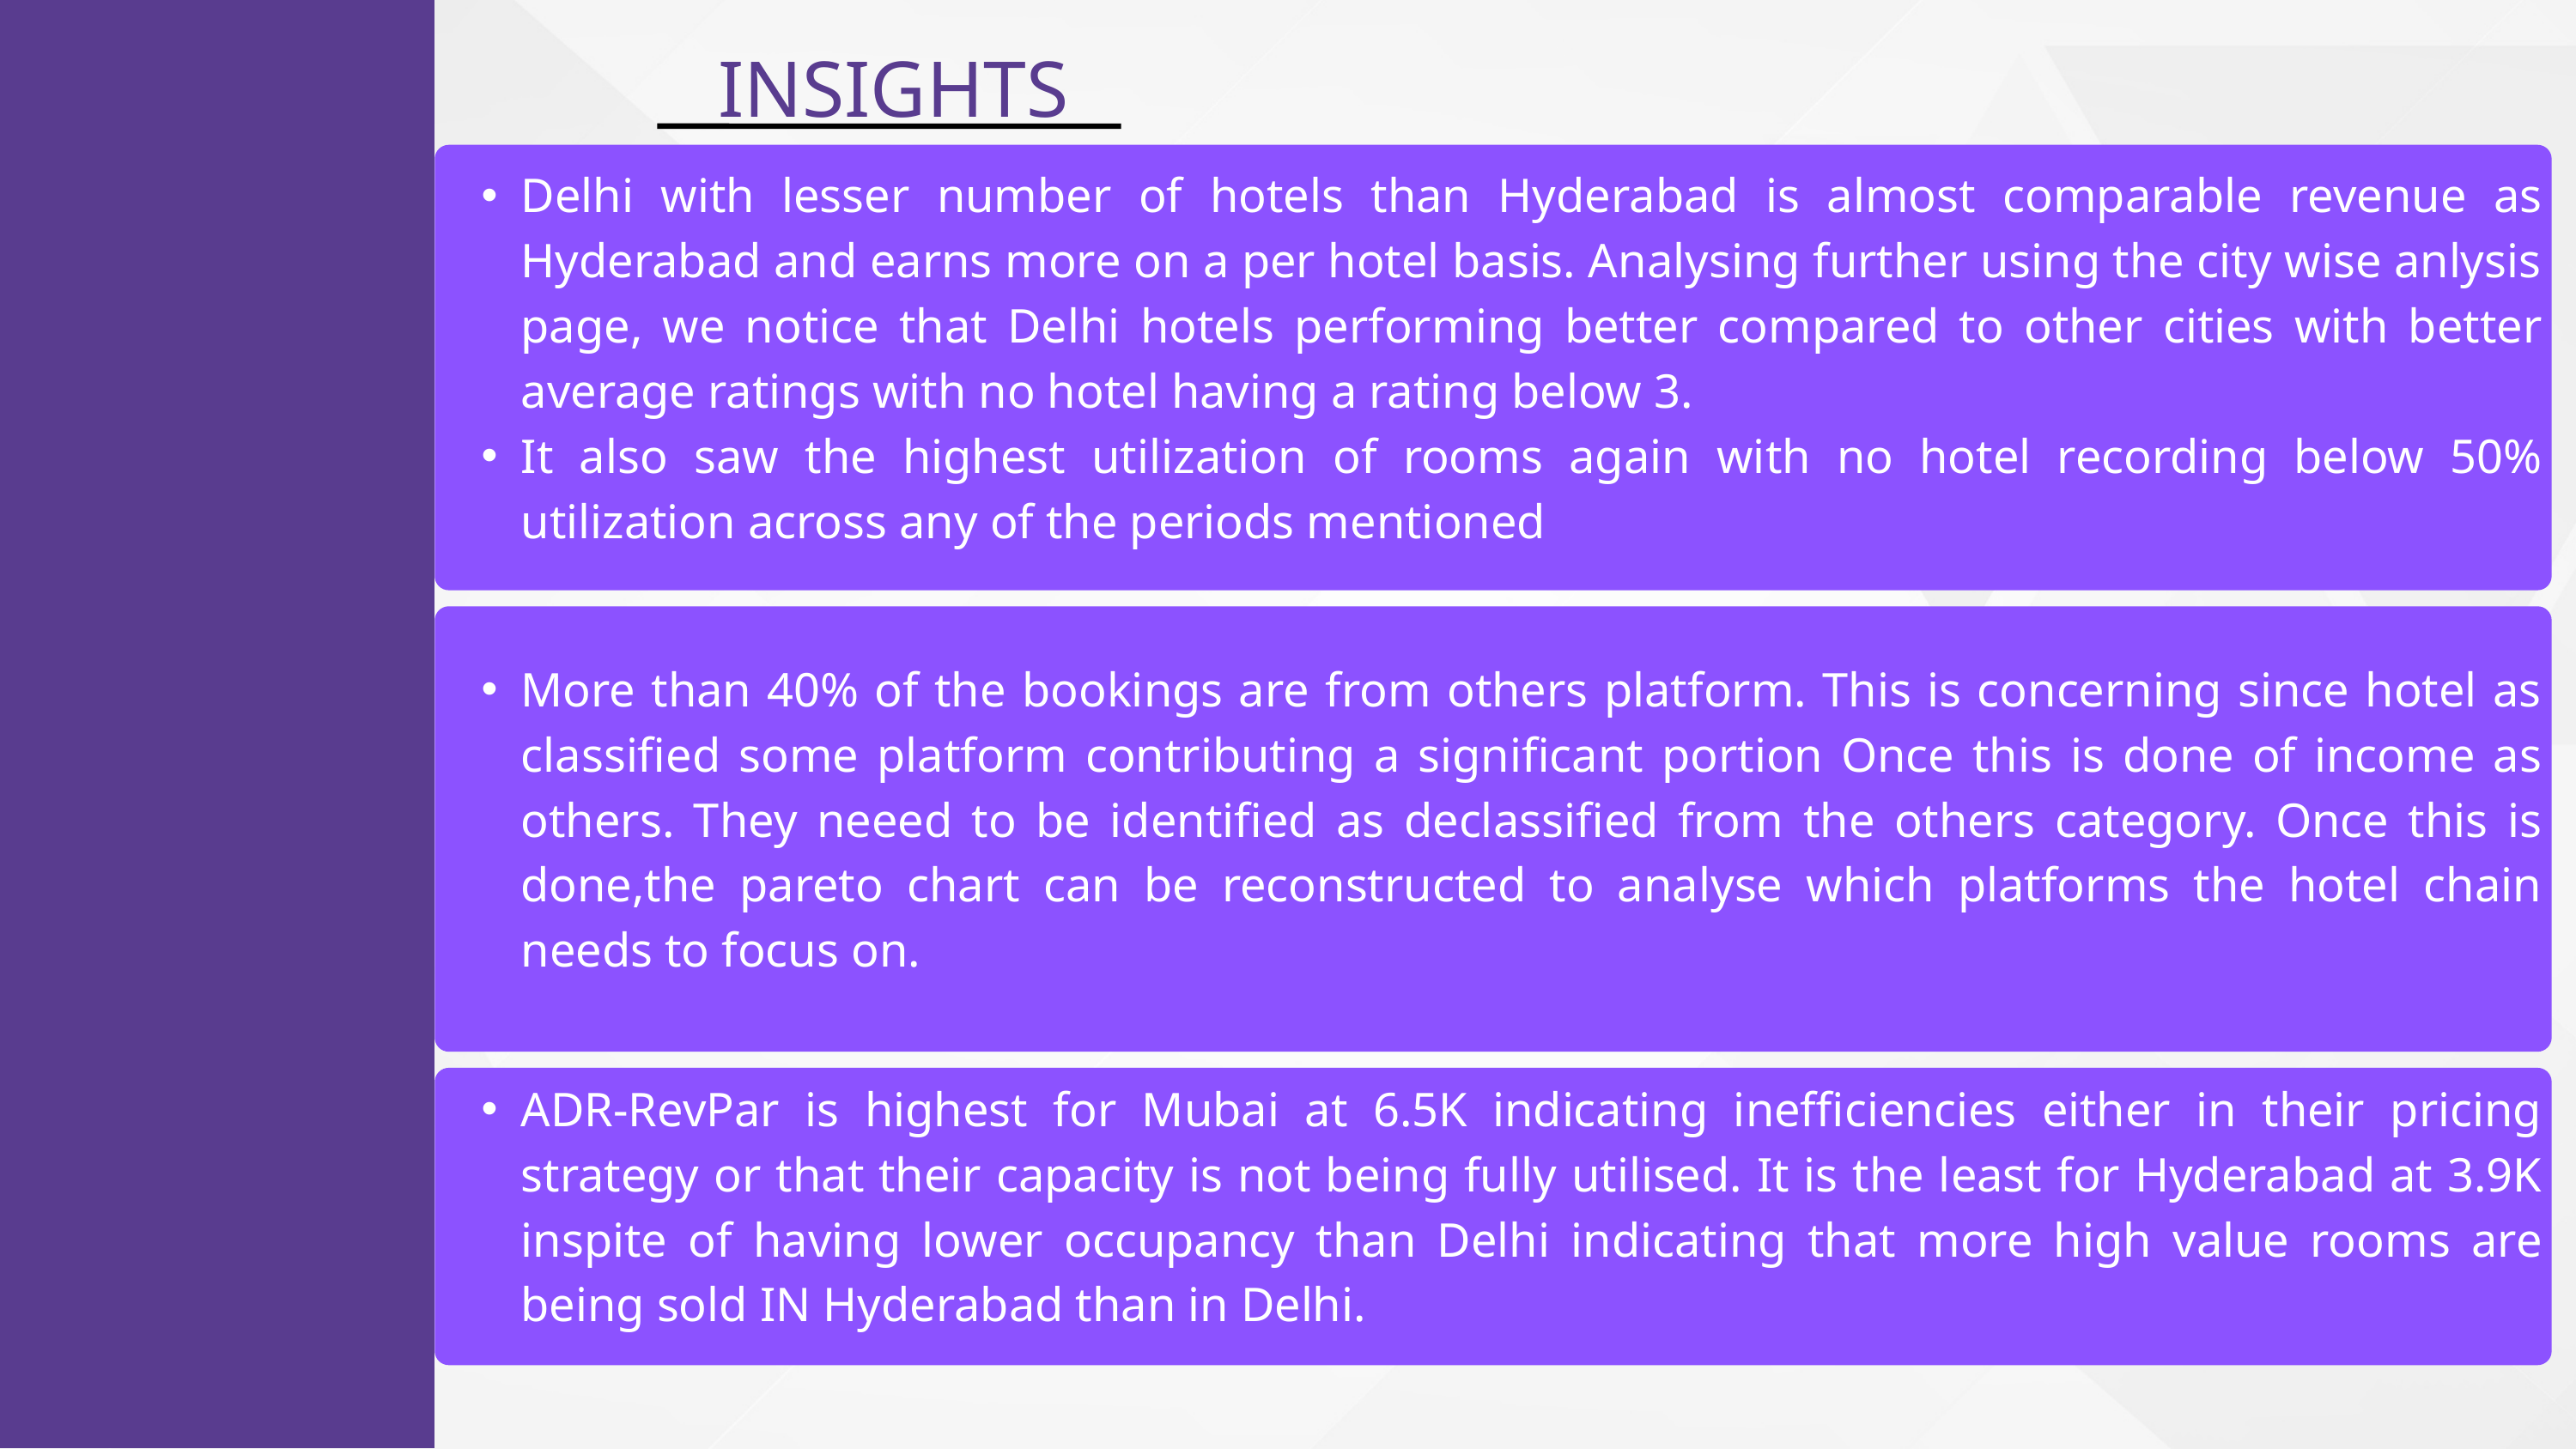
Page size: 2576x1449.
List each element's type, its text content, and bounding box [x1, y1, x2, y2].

text_box INSIGHTS [718, 24, 2316, 133]
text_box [0, 0, 435, 1449]
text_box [434, 144, 2552, 591]
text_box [434, 1067, 2552, 1366]
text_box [434, 606, 2552, 1052]
text_box [436, 0, 2576, 1449]
